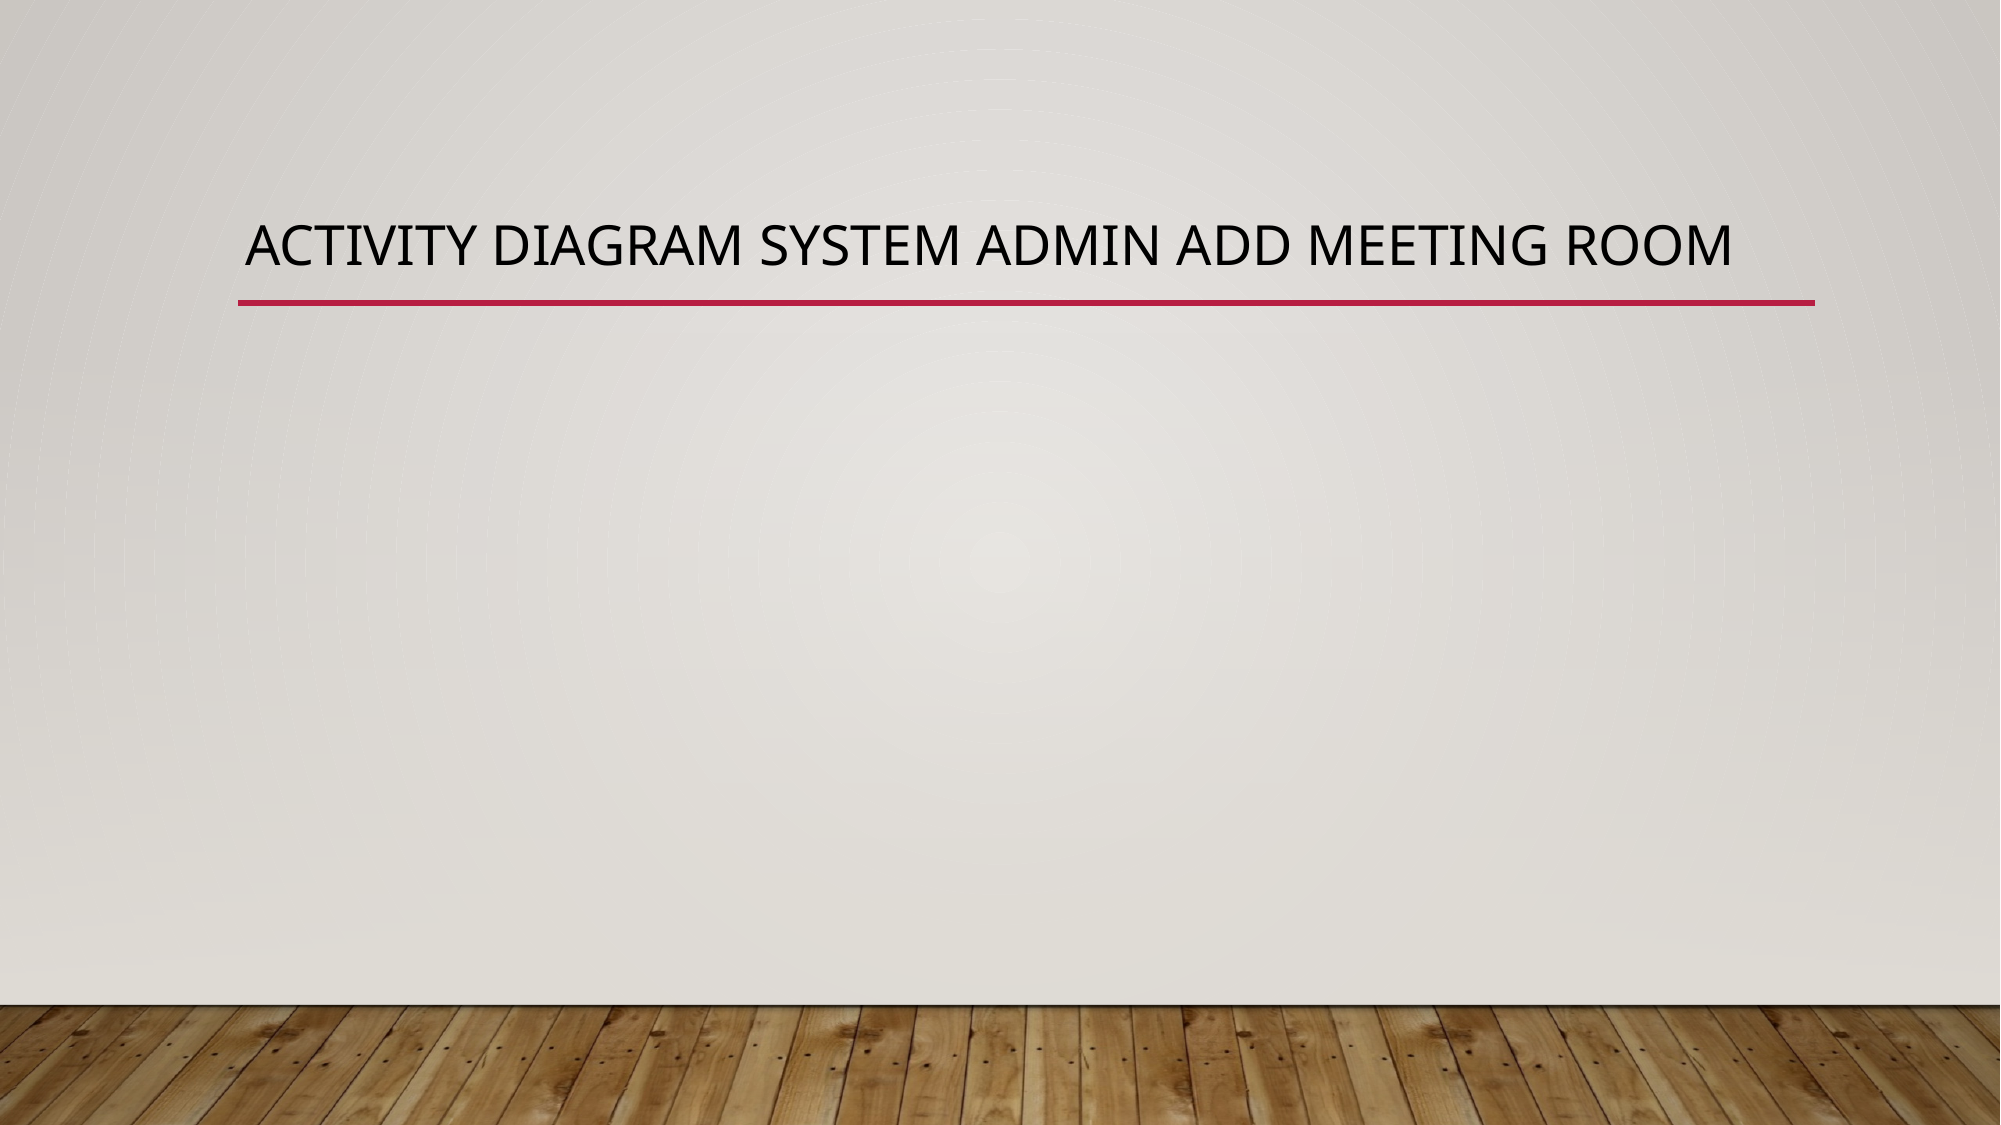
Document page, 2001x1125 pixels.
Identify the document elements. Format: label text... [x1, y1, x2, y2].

title Activity diagram system admin add meeting room [230, 210, 1868, 383]
picture [0, 1005, 2000, 1125]
